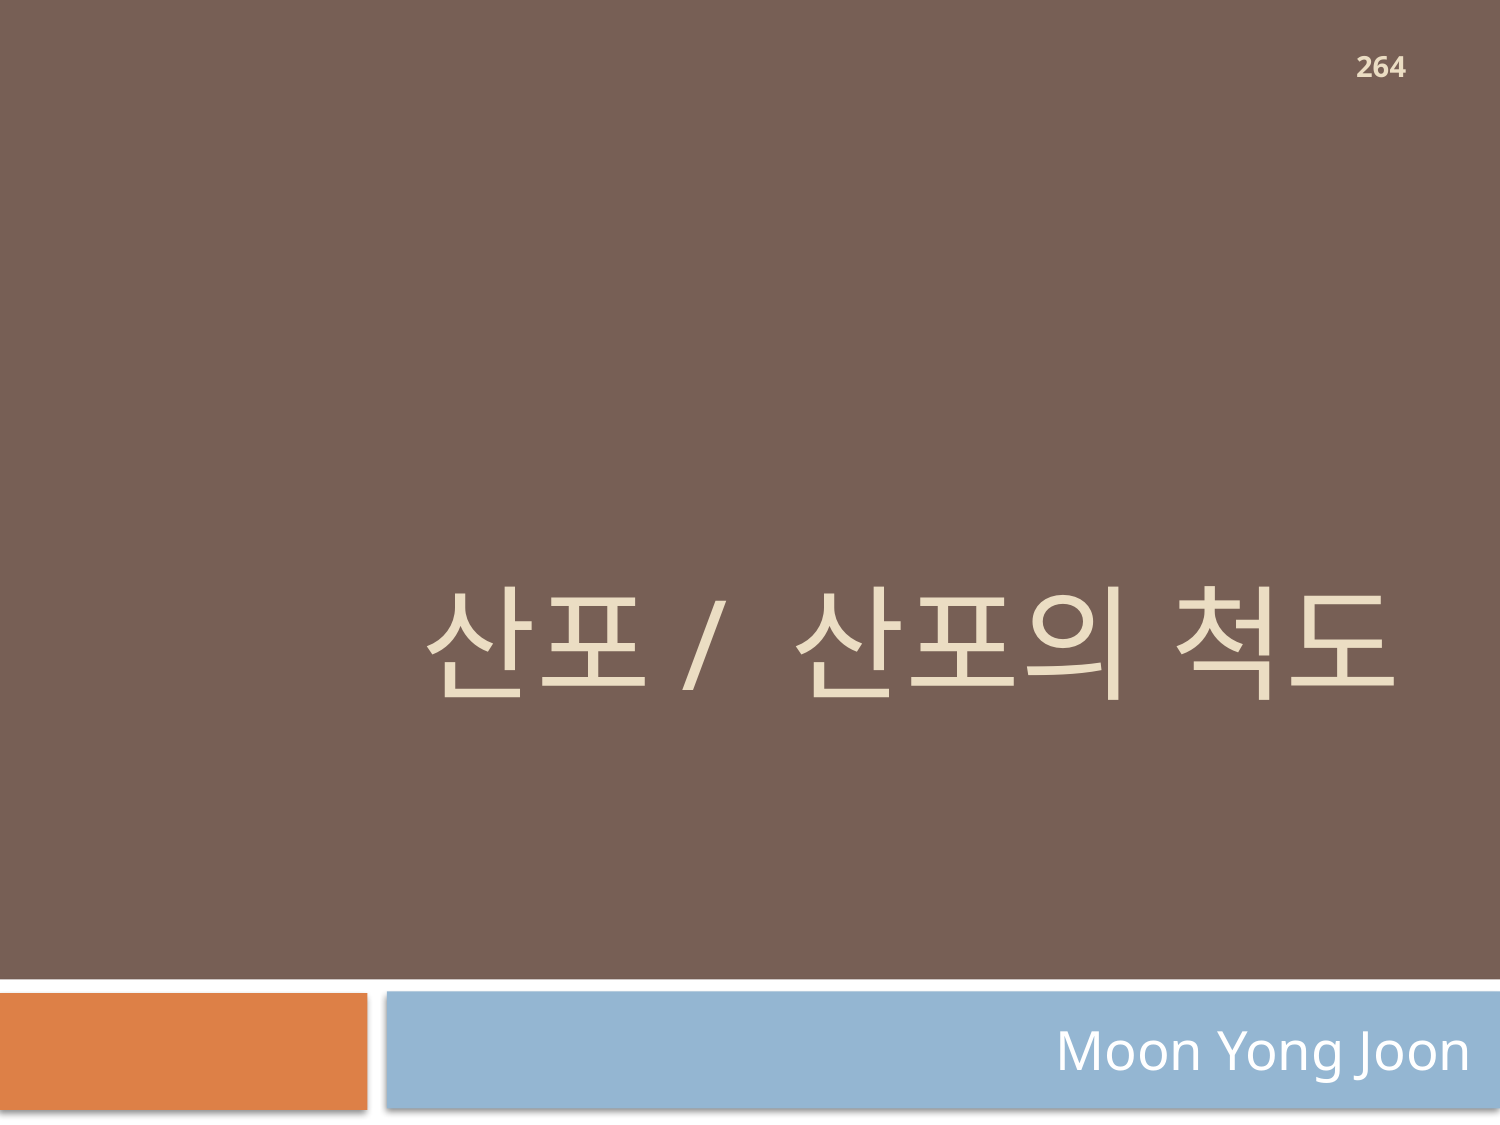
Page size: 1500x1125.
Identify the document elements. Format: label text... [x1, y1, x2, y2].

title 산포/ 산포의 척도 [242, 231, 1450, 963]
slide_number 264 [1312, 37, 1450, 100]
subtitle Moon Yong Joon [387, 992, 1488, 1105]
